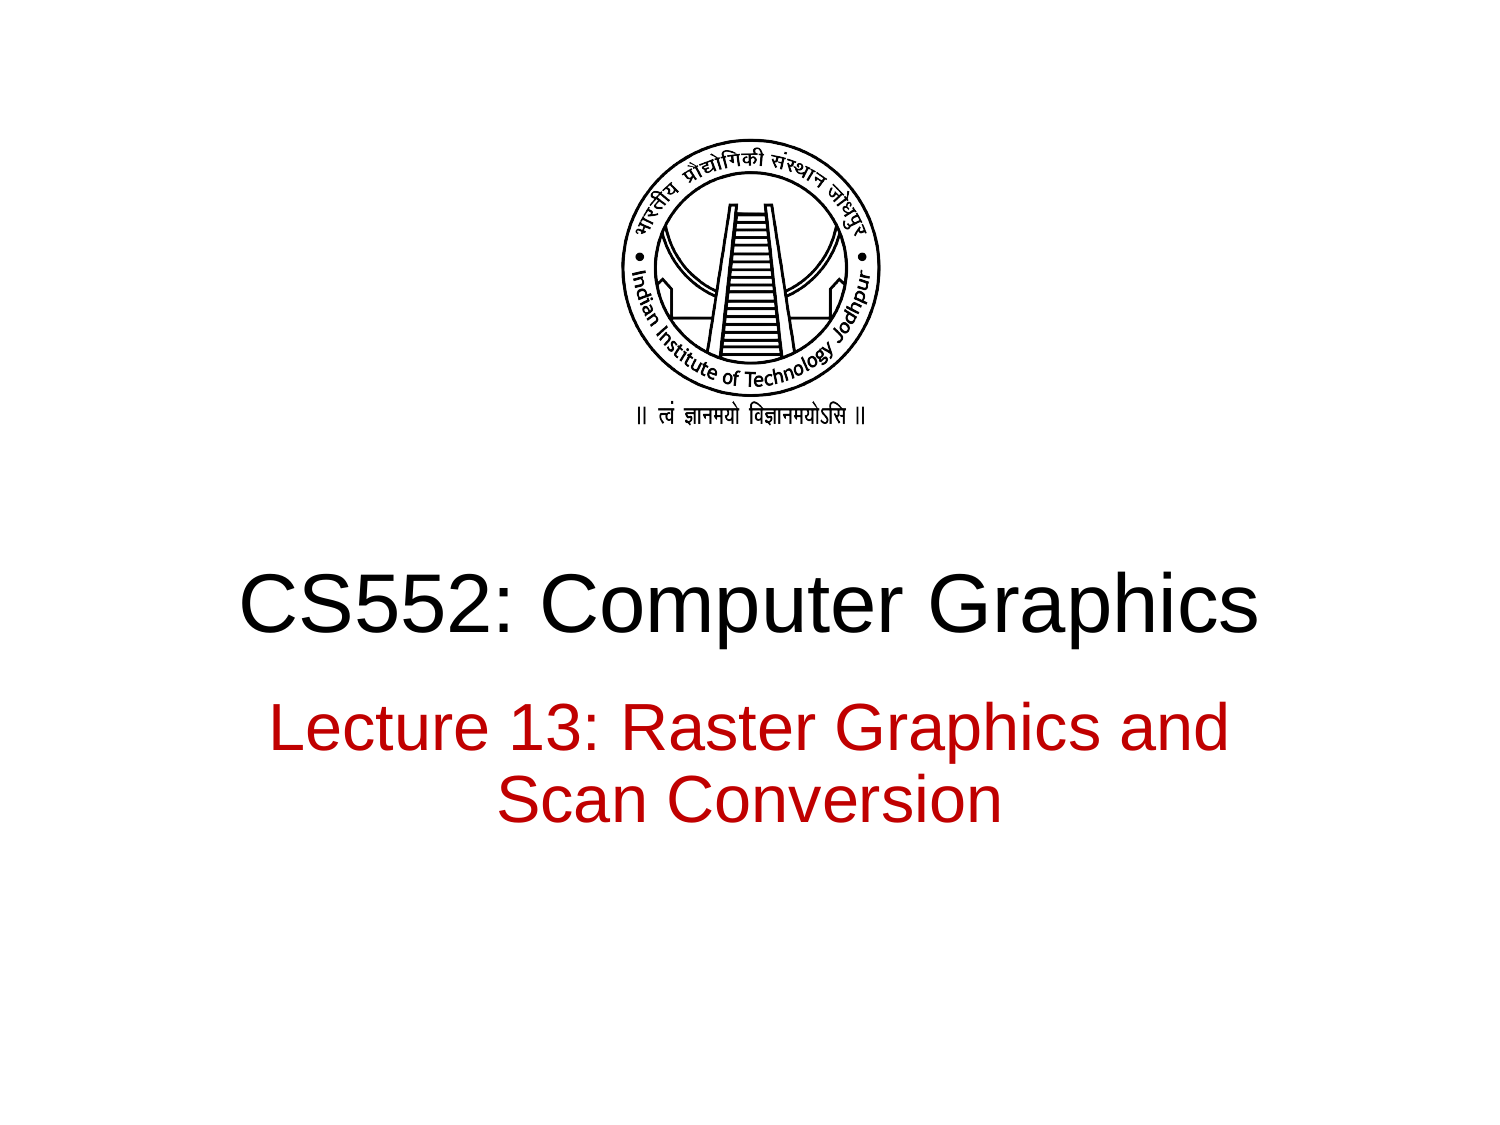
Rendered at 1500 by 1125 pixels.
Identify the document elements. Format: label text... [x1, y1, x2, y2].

title CS552: Computer Graphics [76, 266, 1424, 659]
subtitle Lecture 13: Raster Graphics and Scan Conversion [187, 685, 1313, 958]
picture [615, 137, 885, 429]
